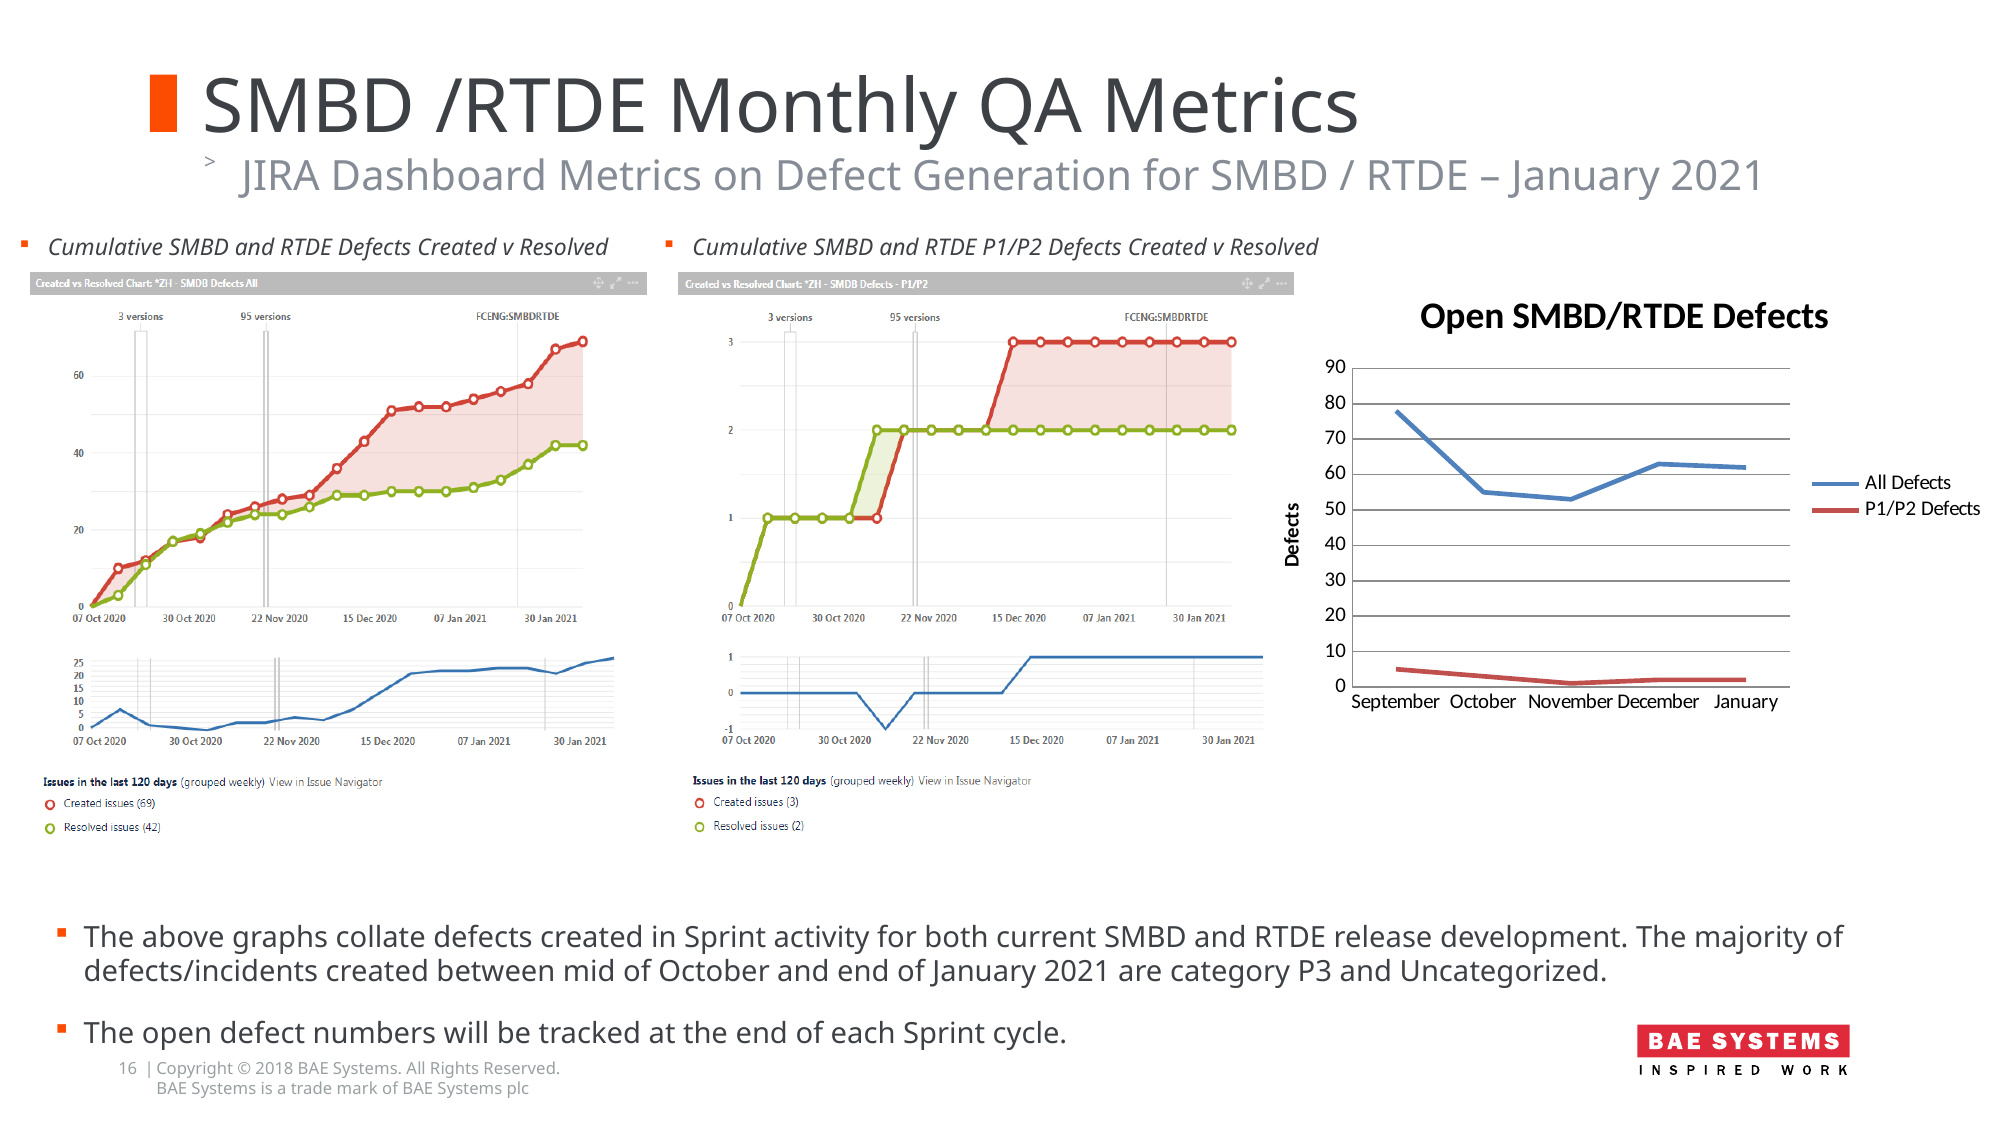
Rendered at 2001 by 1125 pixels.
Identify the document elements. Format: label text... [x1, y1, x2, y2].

text_box Cumulative SMBD and RTDE P1/P2 Defects Created v Resolved [663, 234, 1409, 273]
picture [30, 271, 647, 847]
list JIRA Dashboard Metrics on Defect Generation for SMBD / RTDE – January 2021 [204, 156, 1970, 200]
chart [1249, 271, 2000, 723]
picture [677, 271, 1294, 847]
text_box Cumulative SMBD and RTDE Defects Created v Resolved [19, 234, 663, 273]
text_box The above graphs collate defects created in Sprint activity for both current SMBD and RTDE release development. The majority of defects/incidents created between mid of October and end of January 2021 are category P3 and Uncategorized. The open defect numbers will be tracked at the end of each Sprint cycle. [55, 921, 1917, 997]
title SMBD /RTDE Monthly QA Metrics [202, 70, 1851, 149]
